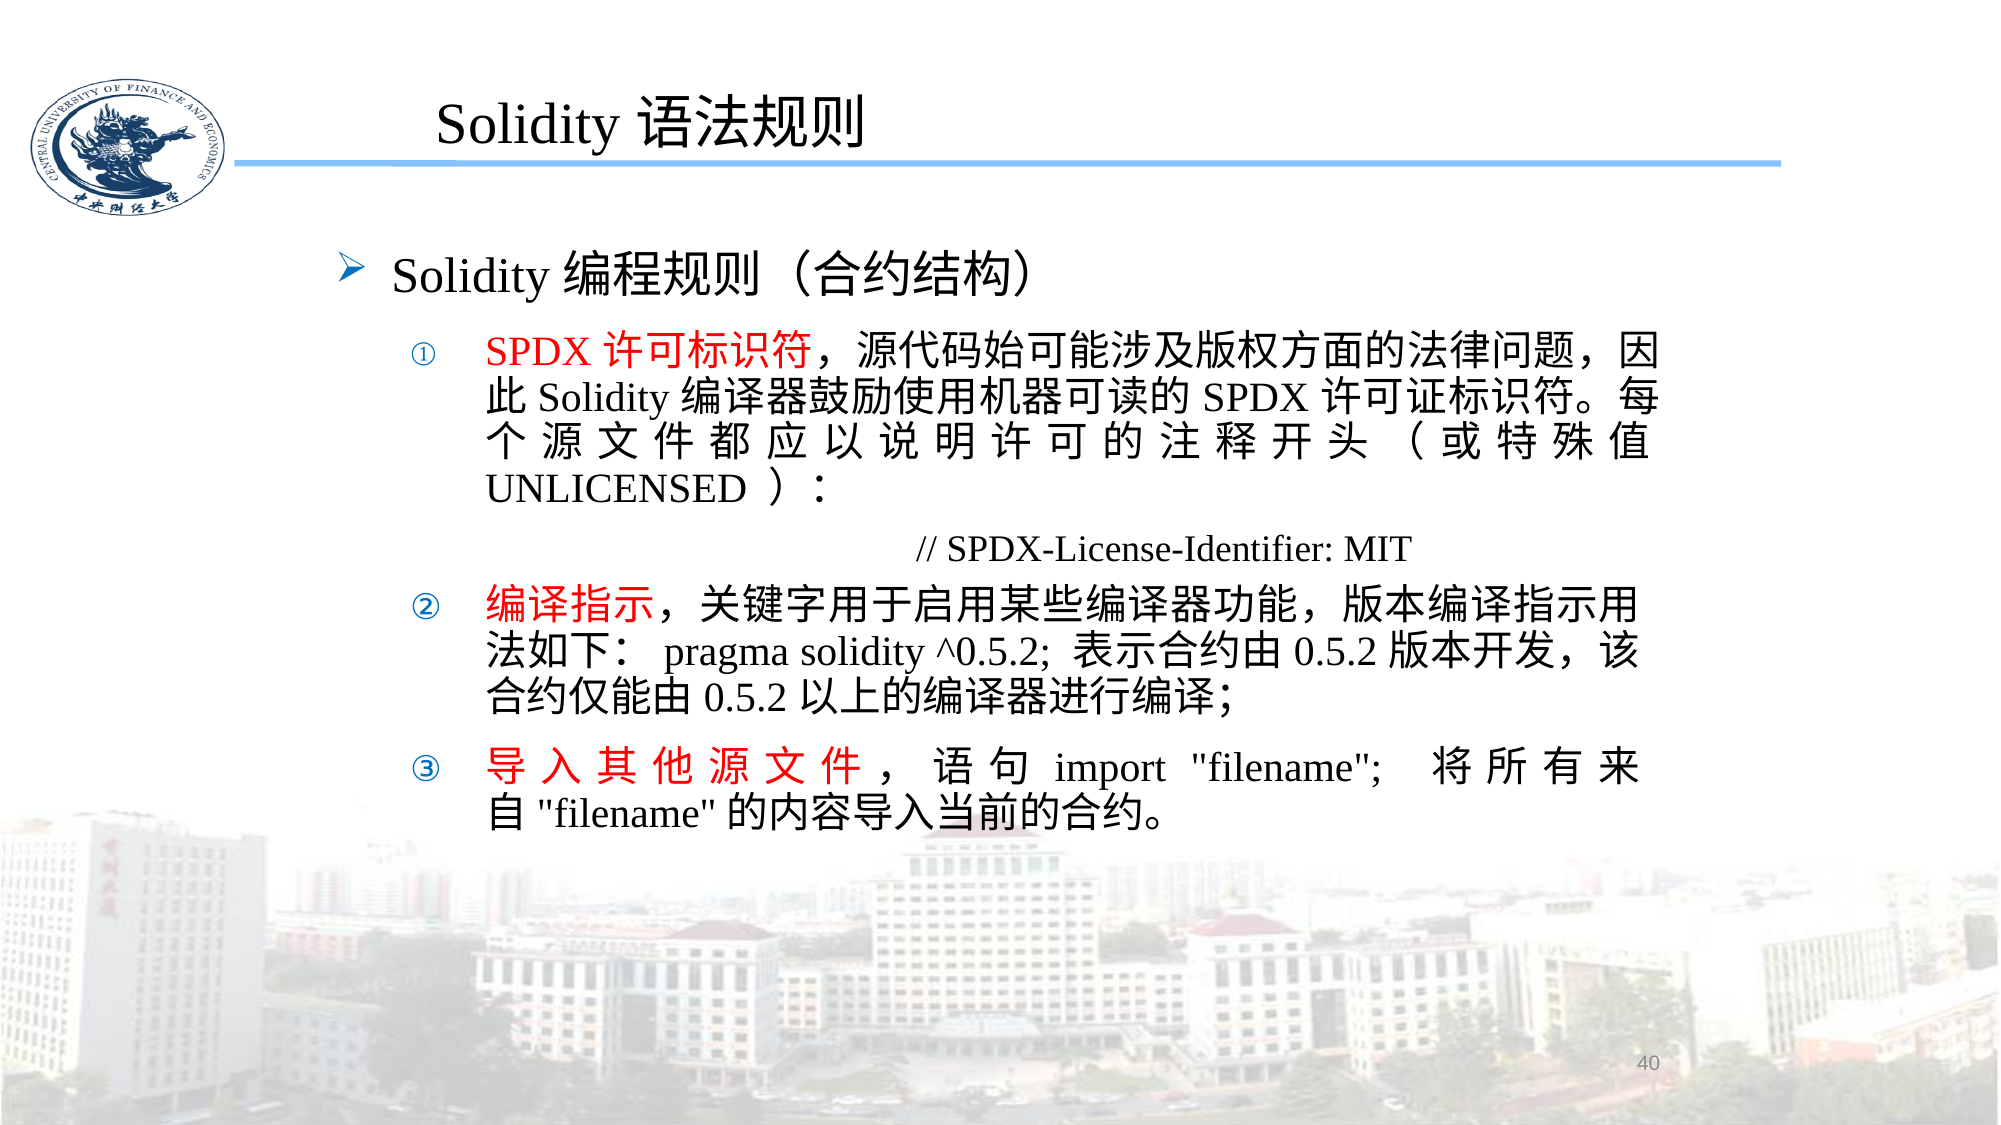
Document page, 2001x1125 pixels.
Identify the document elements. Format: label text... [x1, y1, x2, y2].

slide_number 40 [1325, 1024, 1675, 1100]
picture [0, 46, 266, 246]
picture [0, 785, 2000, 1125]
text_box Solidity编程规则（合约结构） SPDX许可标识符，源代码始可能涉及版权方面的法律问题，因此Solidity编译器鼓励使用机器可读的SPDX许可证标识符。每个源文件都应以说明许可的注释开头（或特殊值UNLICENSED ）： // SPDX-License-Identifier: MIT 编译指示，关键字用于启用某些编译器功能，版本编译指示用法如下：pragma solidity ^0.5.2; 表示合约由0.5.2版本开发，该合约仅能由0.5.2以上的编译器进行编译； 导入其他源文件，语句import "filename"; 将所有来自"filename"的内容导入当前的合约。 [319, 234, 1676, 844]
text_box Solidity语法规则 [421, 78, 883, 163]
